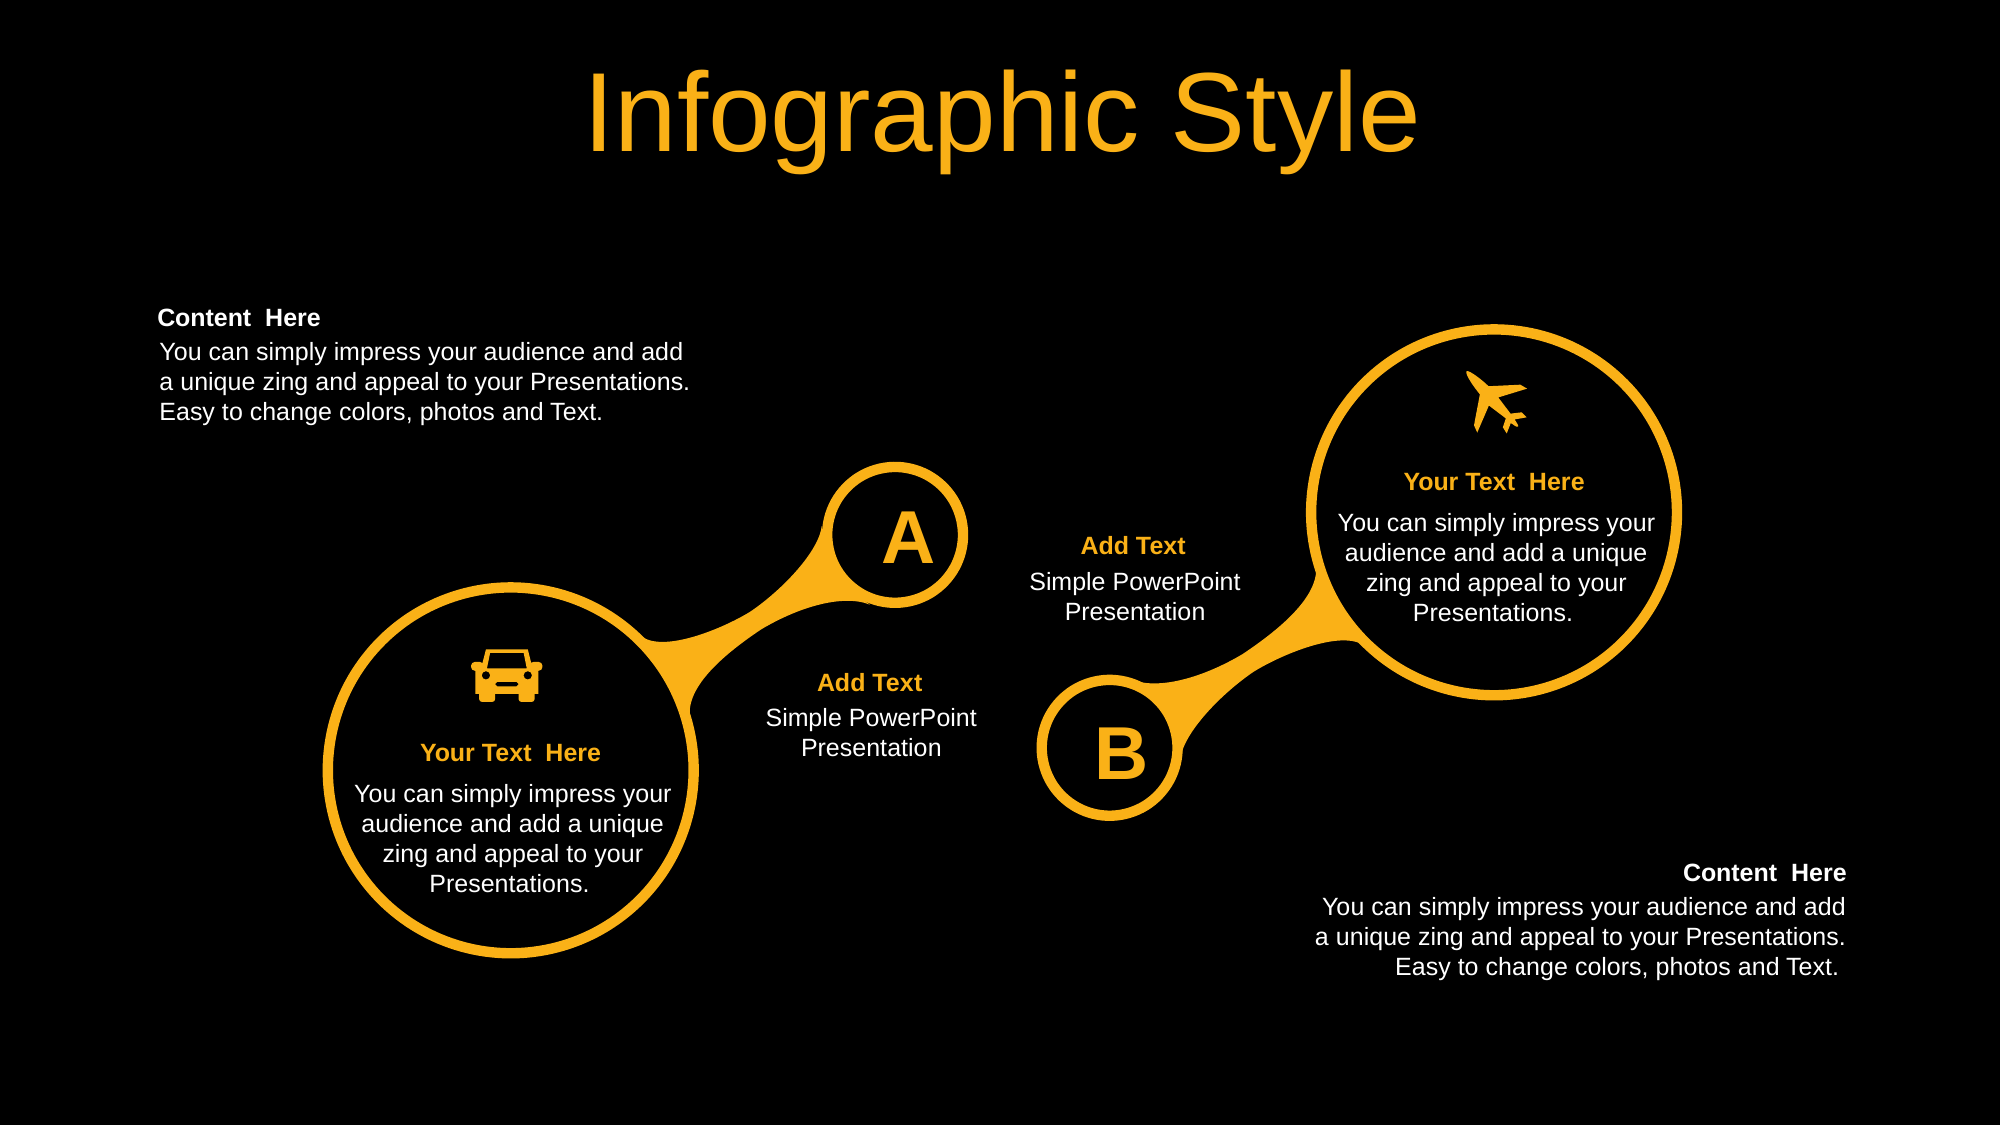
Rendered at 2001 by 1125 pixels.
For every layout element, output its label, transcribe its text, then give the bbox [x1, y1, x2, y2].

text_box A [866, 480, 929, 586]
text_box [1167, 249, 1534, 951]
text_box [1295, 848, 1862, 990]
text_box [1305, 457, 1684, 636]
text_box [142, 293, 709, 435]
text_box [992, 522, 1276, 634]
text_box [728, 658, 1013, 771]
list Infographic Style [53, 55, 1952, 175]
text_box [321, 728, 700, 907]
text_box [470, 331, 837, 1034]
text_box B [1079, 696, 1142, 802]
